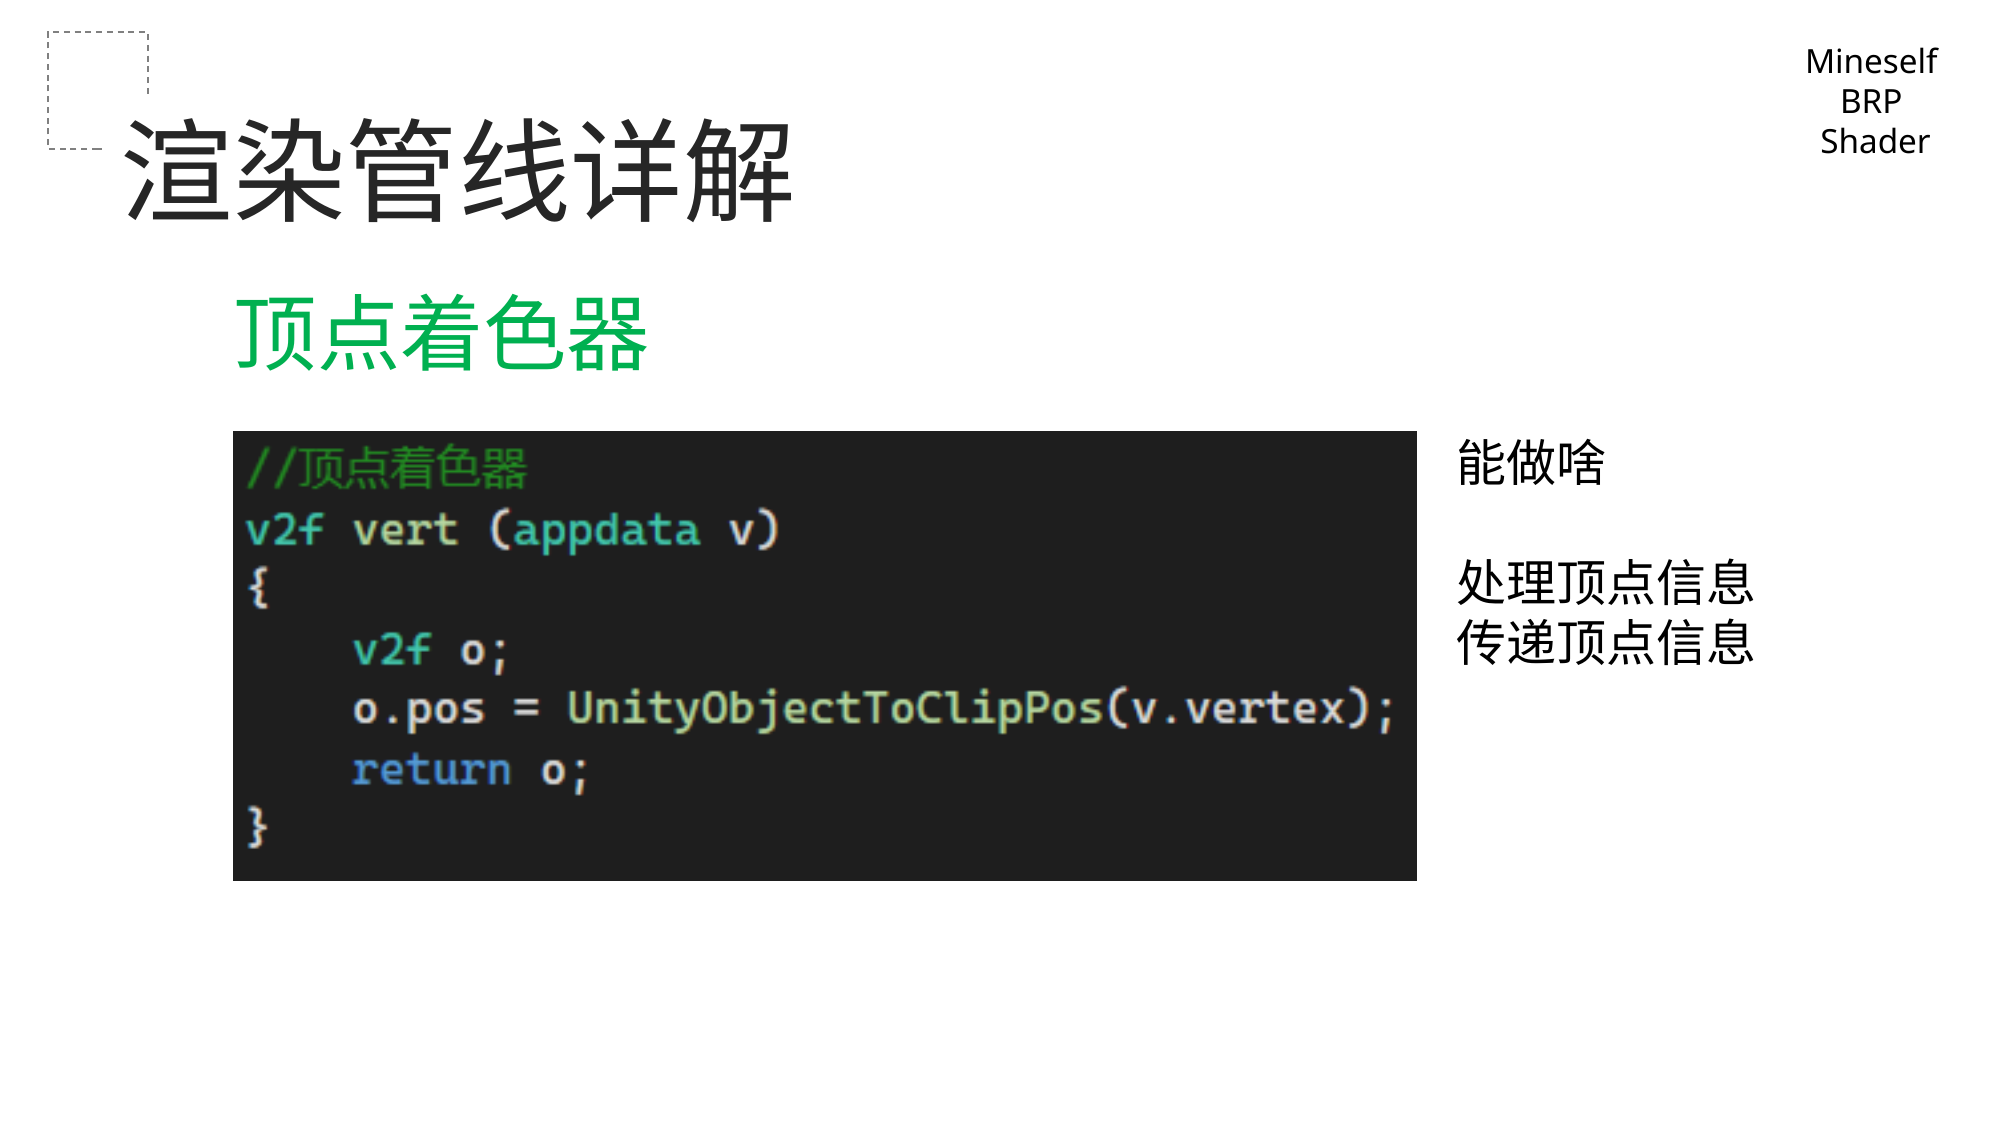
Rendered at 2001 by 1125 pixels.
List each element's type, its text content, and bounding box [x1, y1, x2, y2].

text_box 顶点着色器 [233, 281, 786, 382]
text_box [103, 96, 196, 173]
text_box 渲染管线详解 [120, 101, 1018, 237]
picture [233, 431, 1417, 881]
text_box Mineself BRP Shader [1788, 40, 1964, 160]
text_box 能做啥 处理顶点信息 传递顶点信息 [1456, 431, 2000, 672]
text_box [47, 31, 149, 150]
